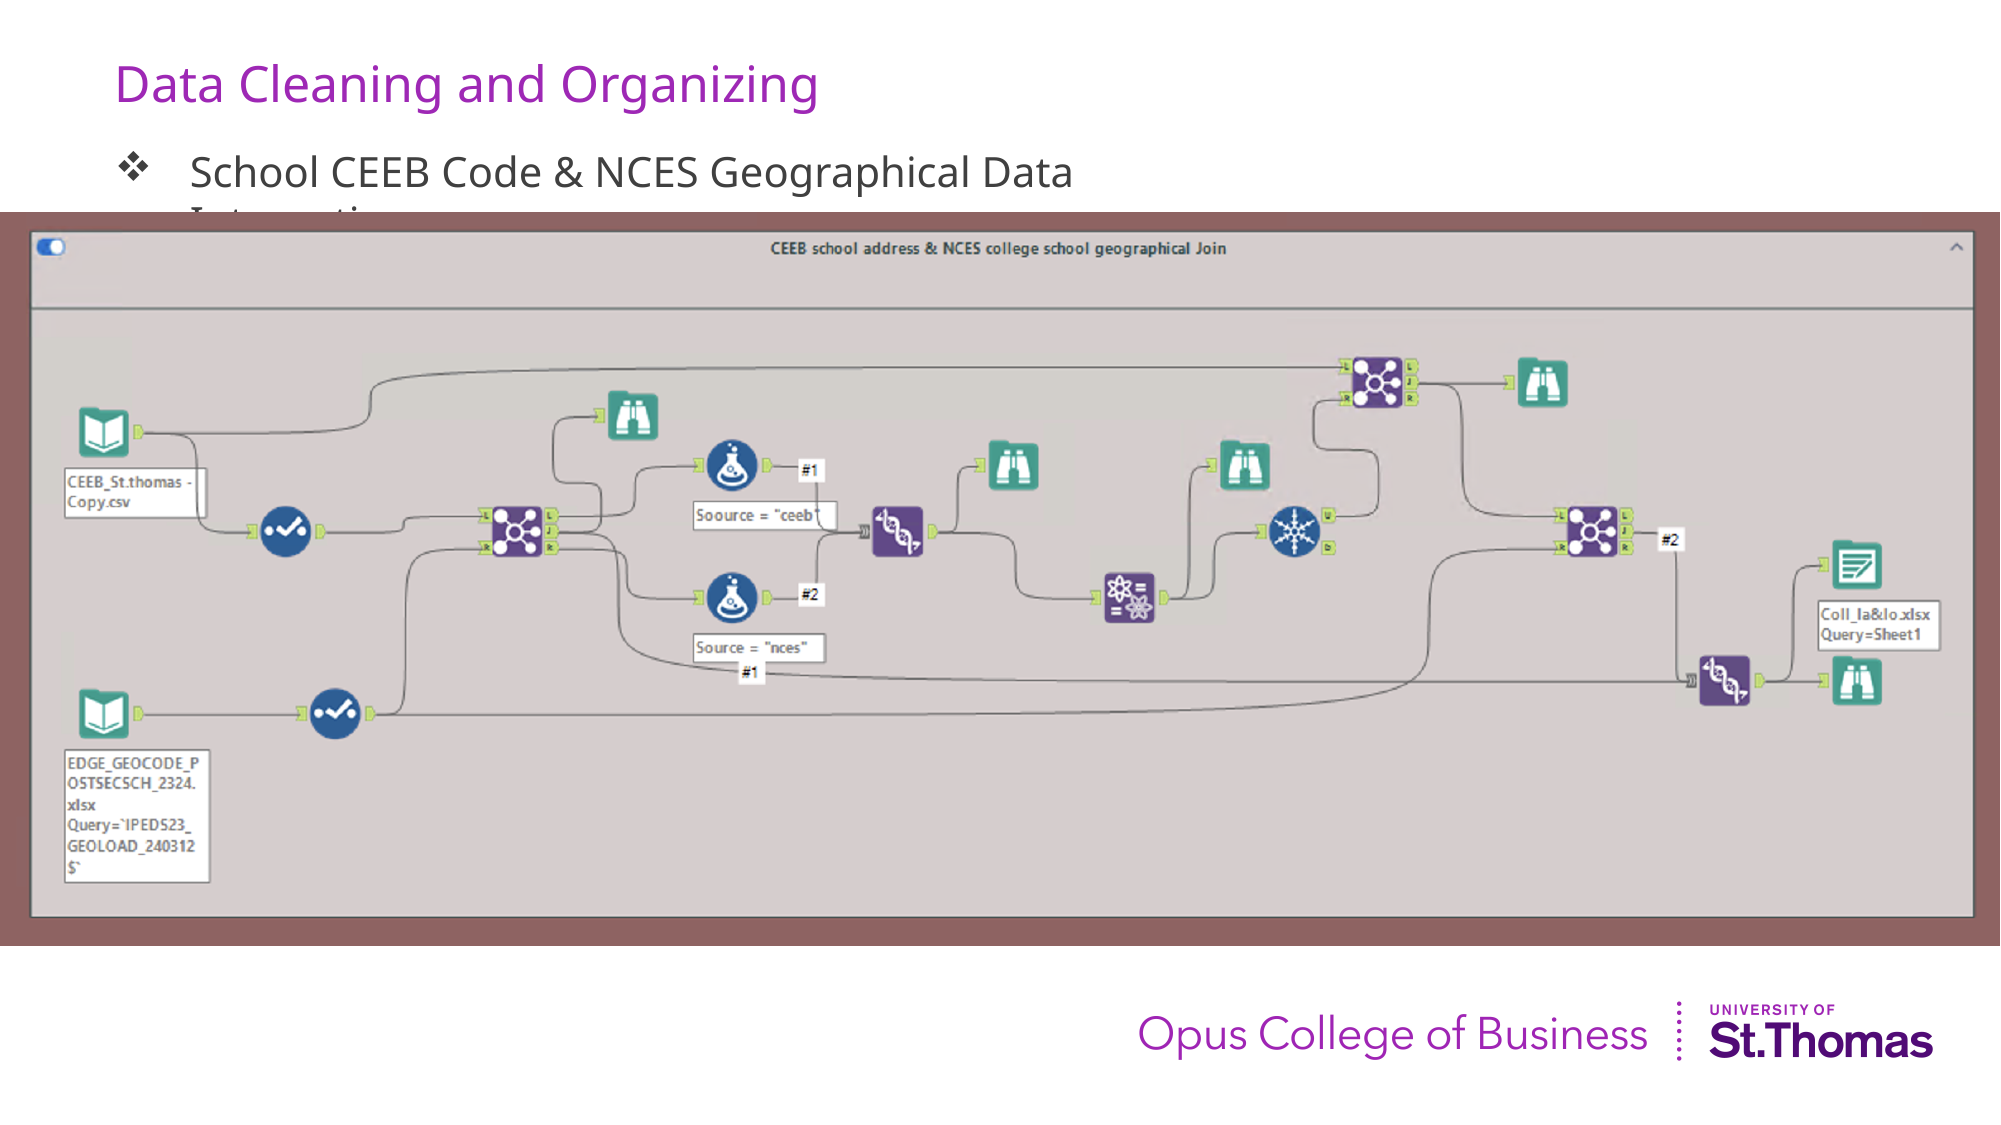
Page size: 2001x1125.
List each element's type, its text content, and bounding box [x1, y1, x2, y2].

title Data Cleaning and Organizing [99, 45, 1946, 210]
picture [0, 0, 2000, 1125]
list School CEEB Code & NCES Geographical Data Integration [99, 138, 1183, 210]
